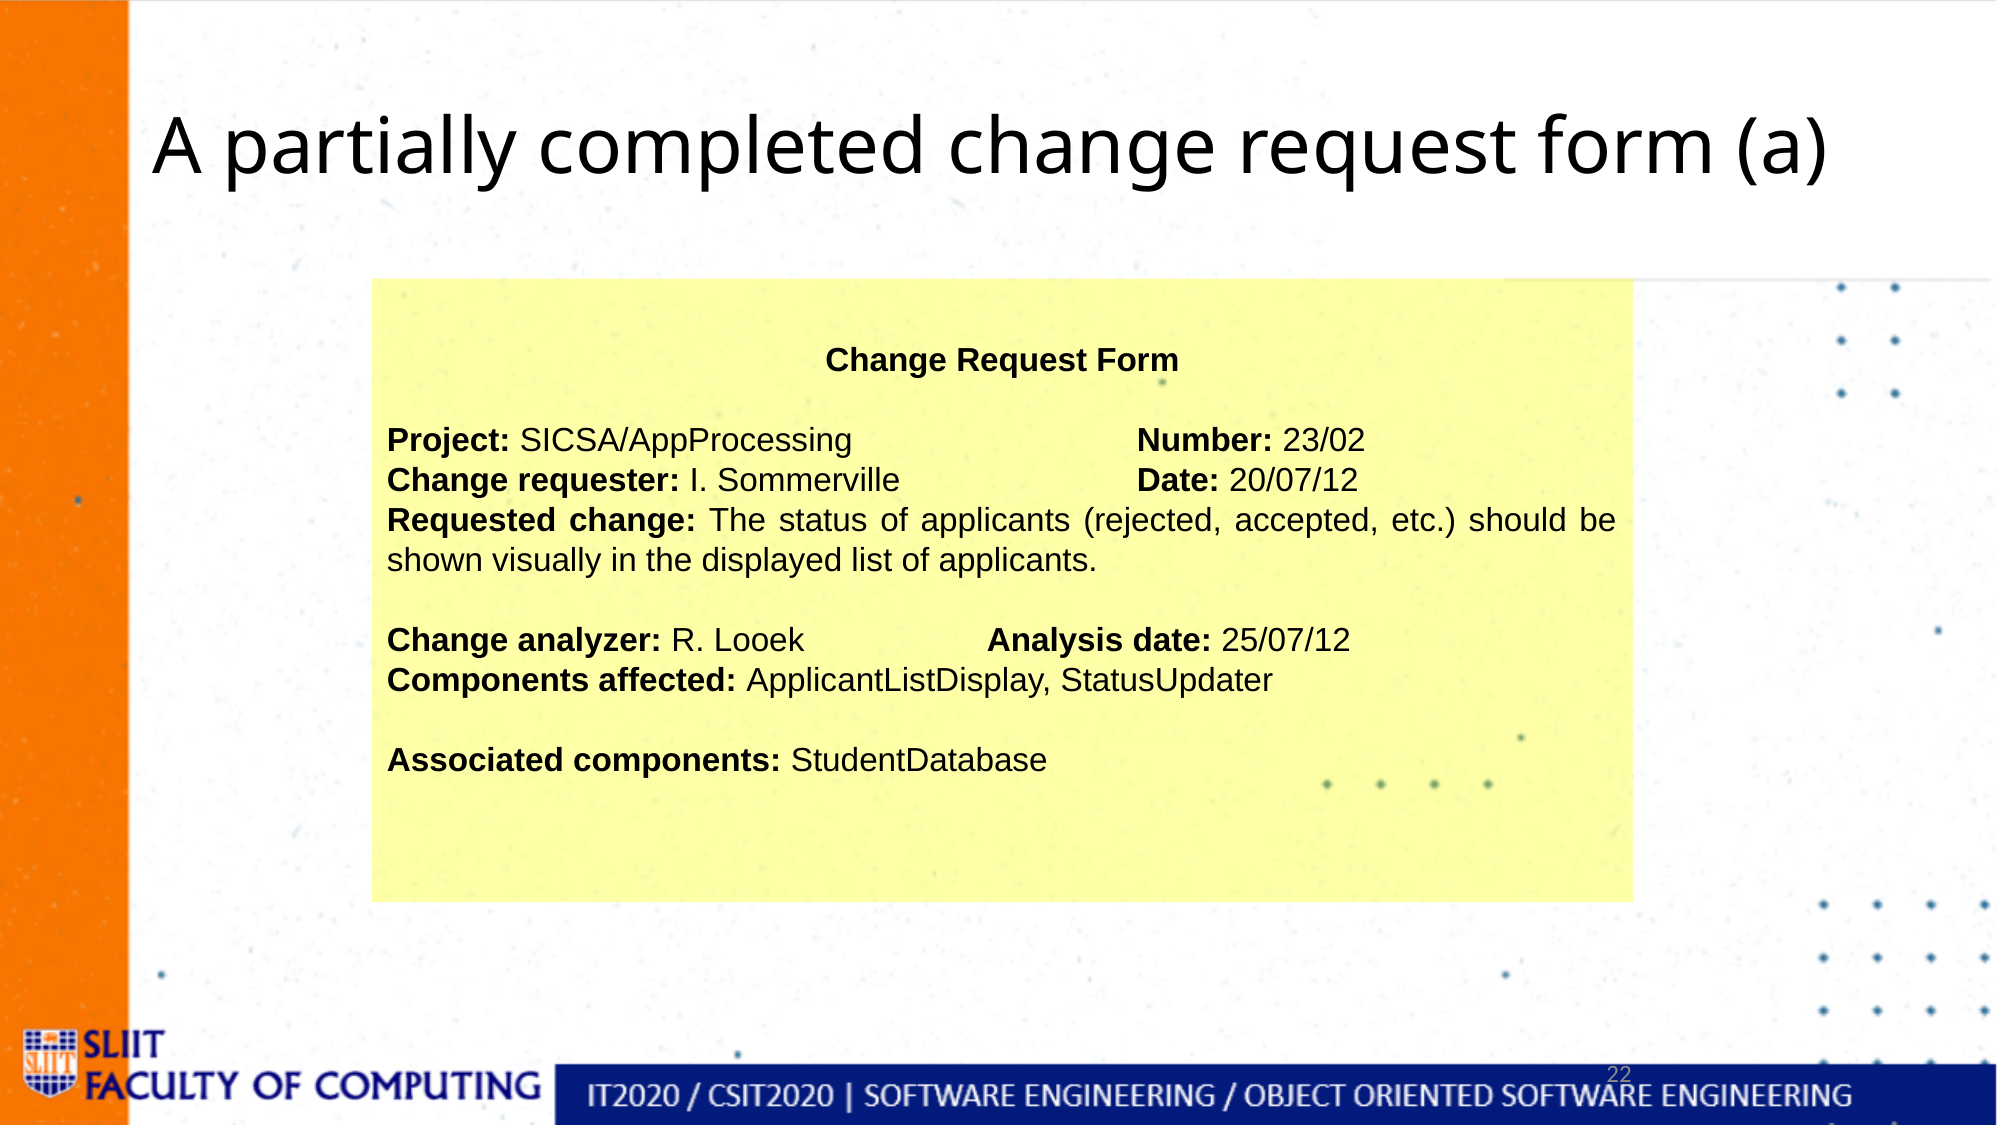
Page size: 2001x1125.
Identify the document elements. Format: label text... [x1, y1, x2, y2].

slide_number 22 [1309, 1042, 1647, 1103]
picture [0, 0, 2001, 1125]
text_box Change Request Form Project: SICSA/AppProcessing Number: 23/02 Change requester: I. Sommerville Date: 20/07/12 Requested change: The status of applicants (rejected, accepted, etc.) should be shown visually in the displayed list of applicants. Change analyzer: R. Looek Analysis date: 25/07/12 Components affected: ApplicantListDisplay, StatusUpdater Associated components: StudentDatabase [371, 278, 1633, 902]
title A partially completed change request form (a) [137, 59, 1863, 238]
